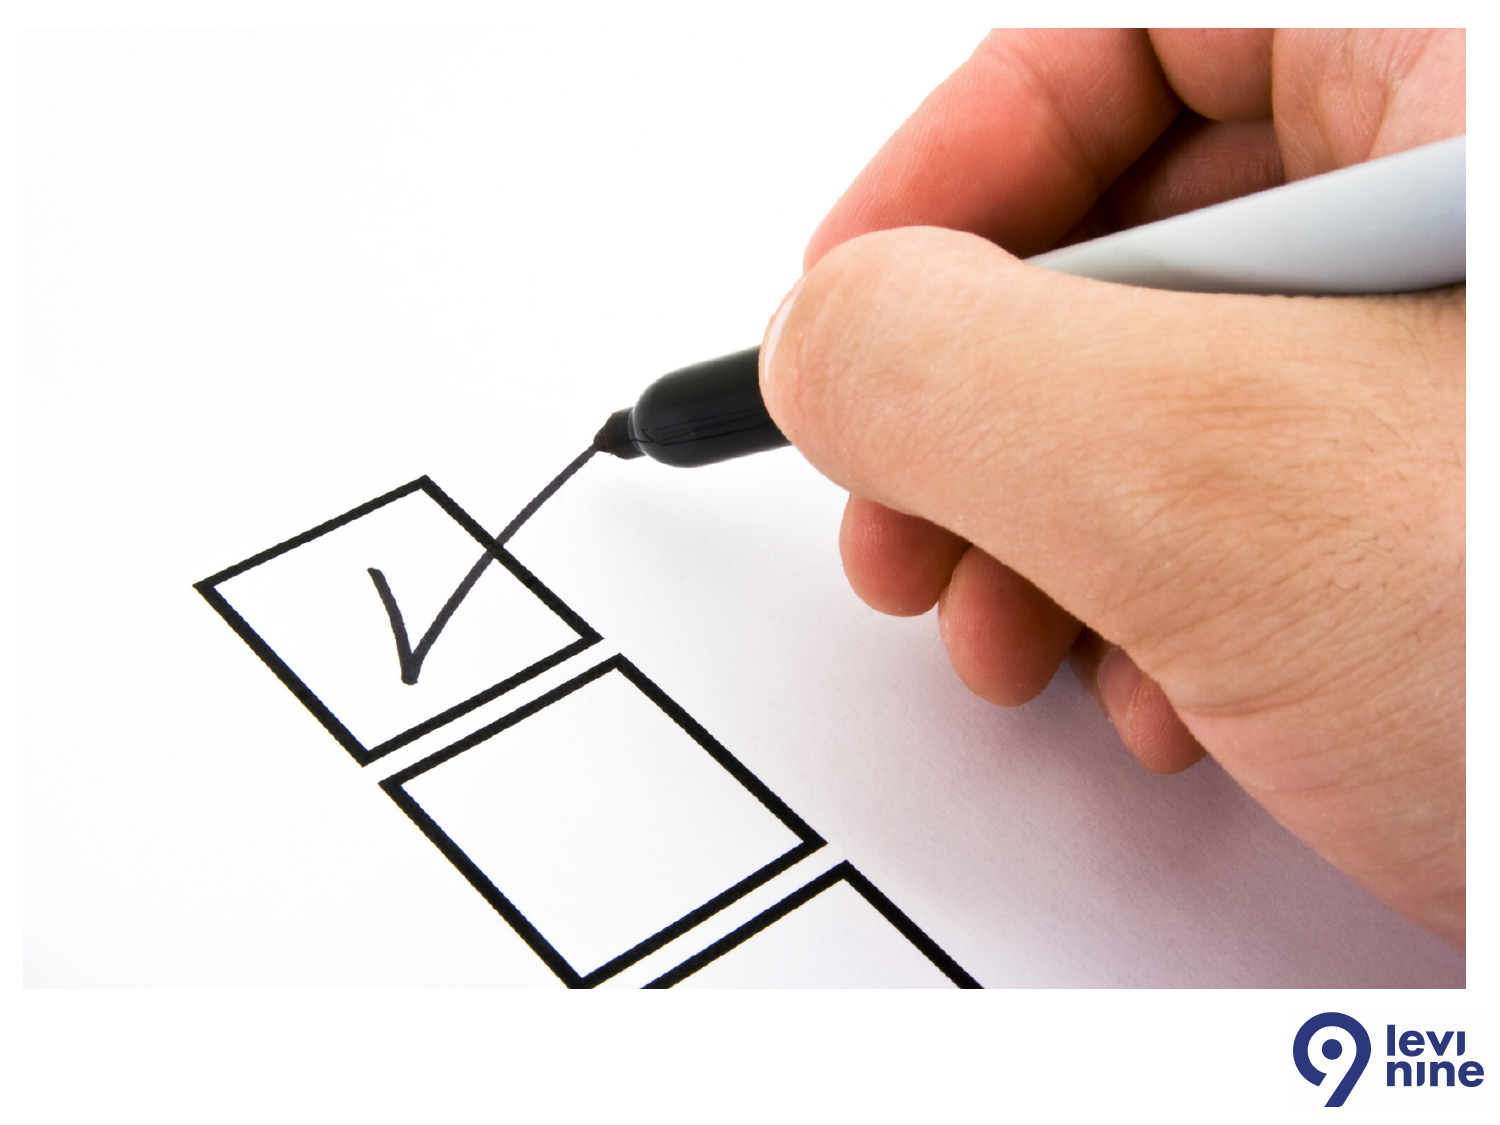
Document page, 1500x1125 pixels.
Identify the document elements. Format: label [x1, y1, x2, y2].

picture [23, 27, 1466, 989]
picture [1293, 1012, 1484, 1107]
